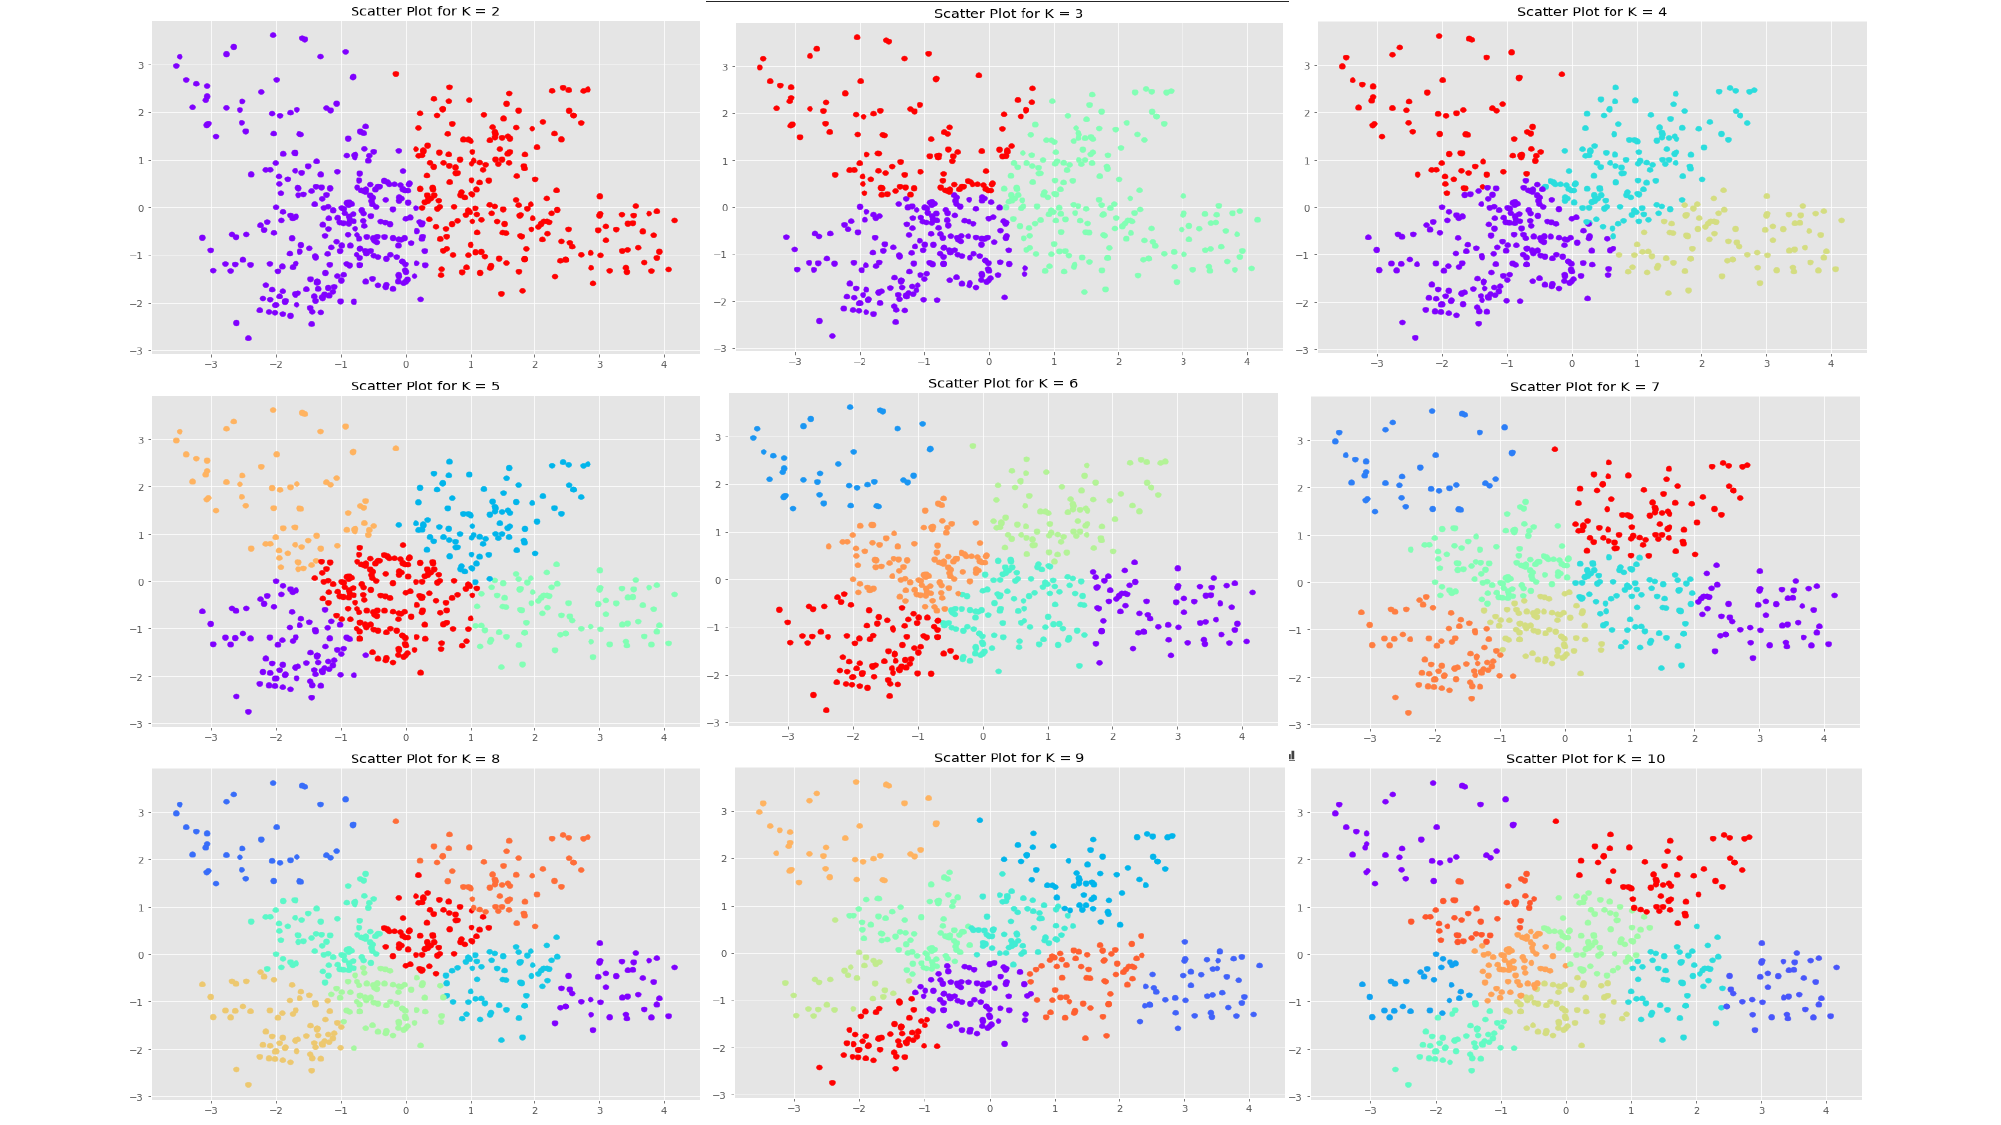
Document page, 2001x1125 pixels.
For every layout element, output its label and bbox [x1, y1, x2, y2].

picture [123, 1, 1872, 1123]
